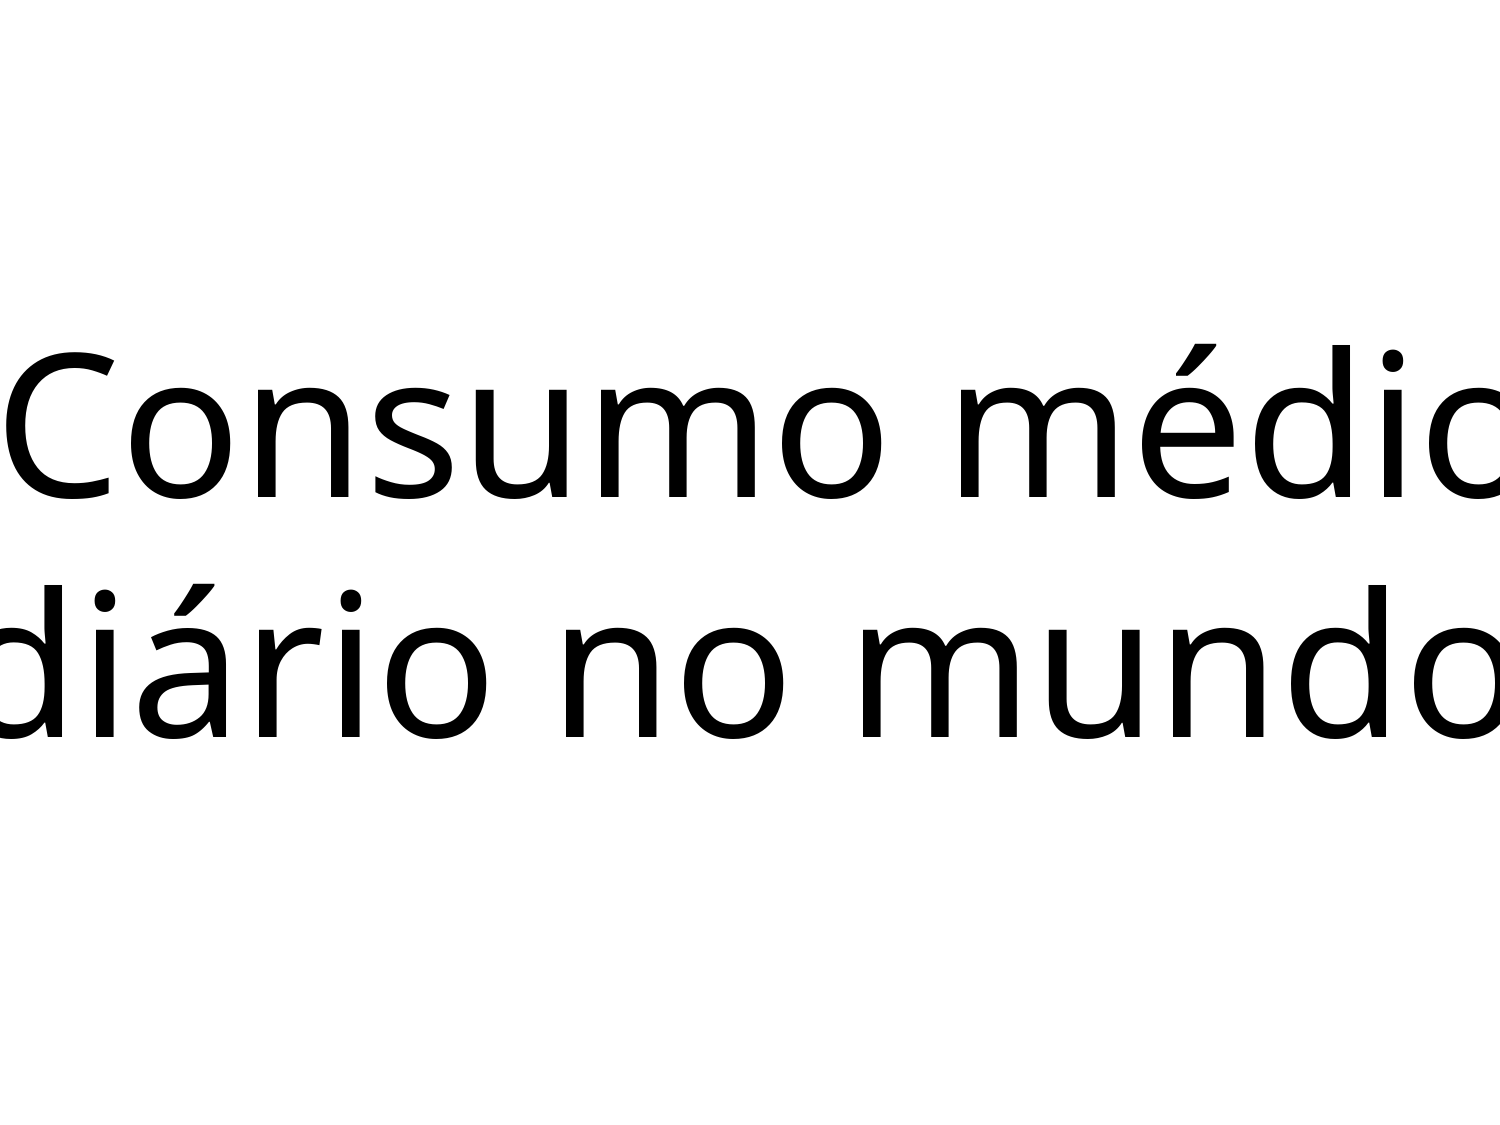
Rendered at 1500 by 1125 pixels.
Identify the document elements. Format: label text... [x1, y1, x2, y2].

text_box Consumo médio diário no mundo: [0, 289, 1500, 785]
